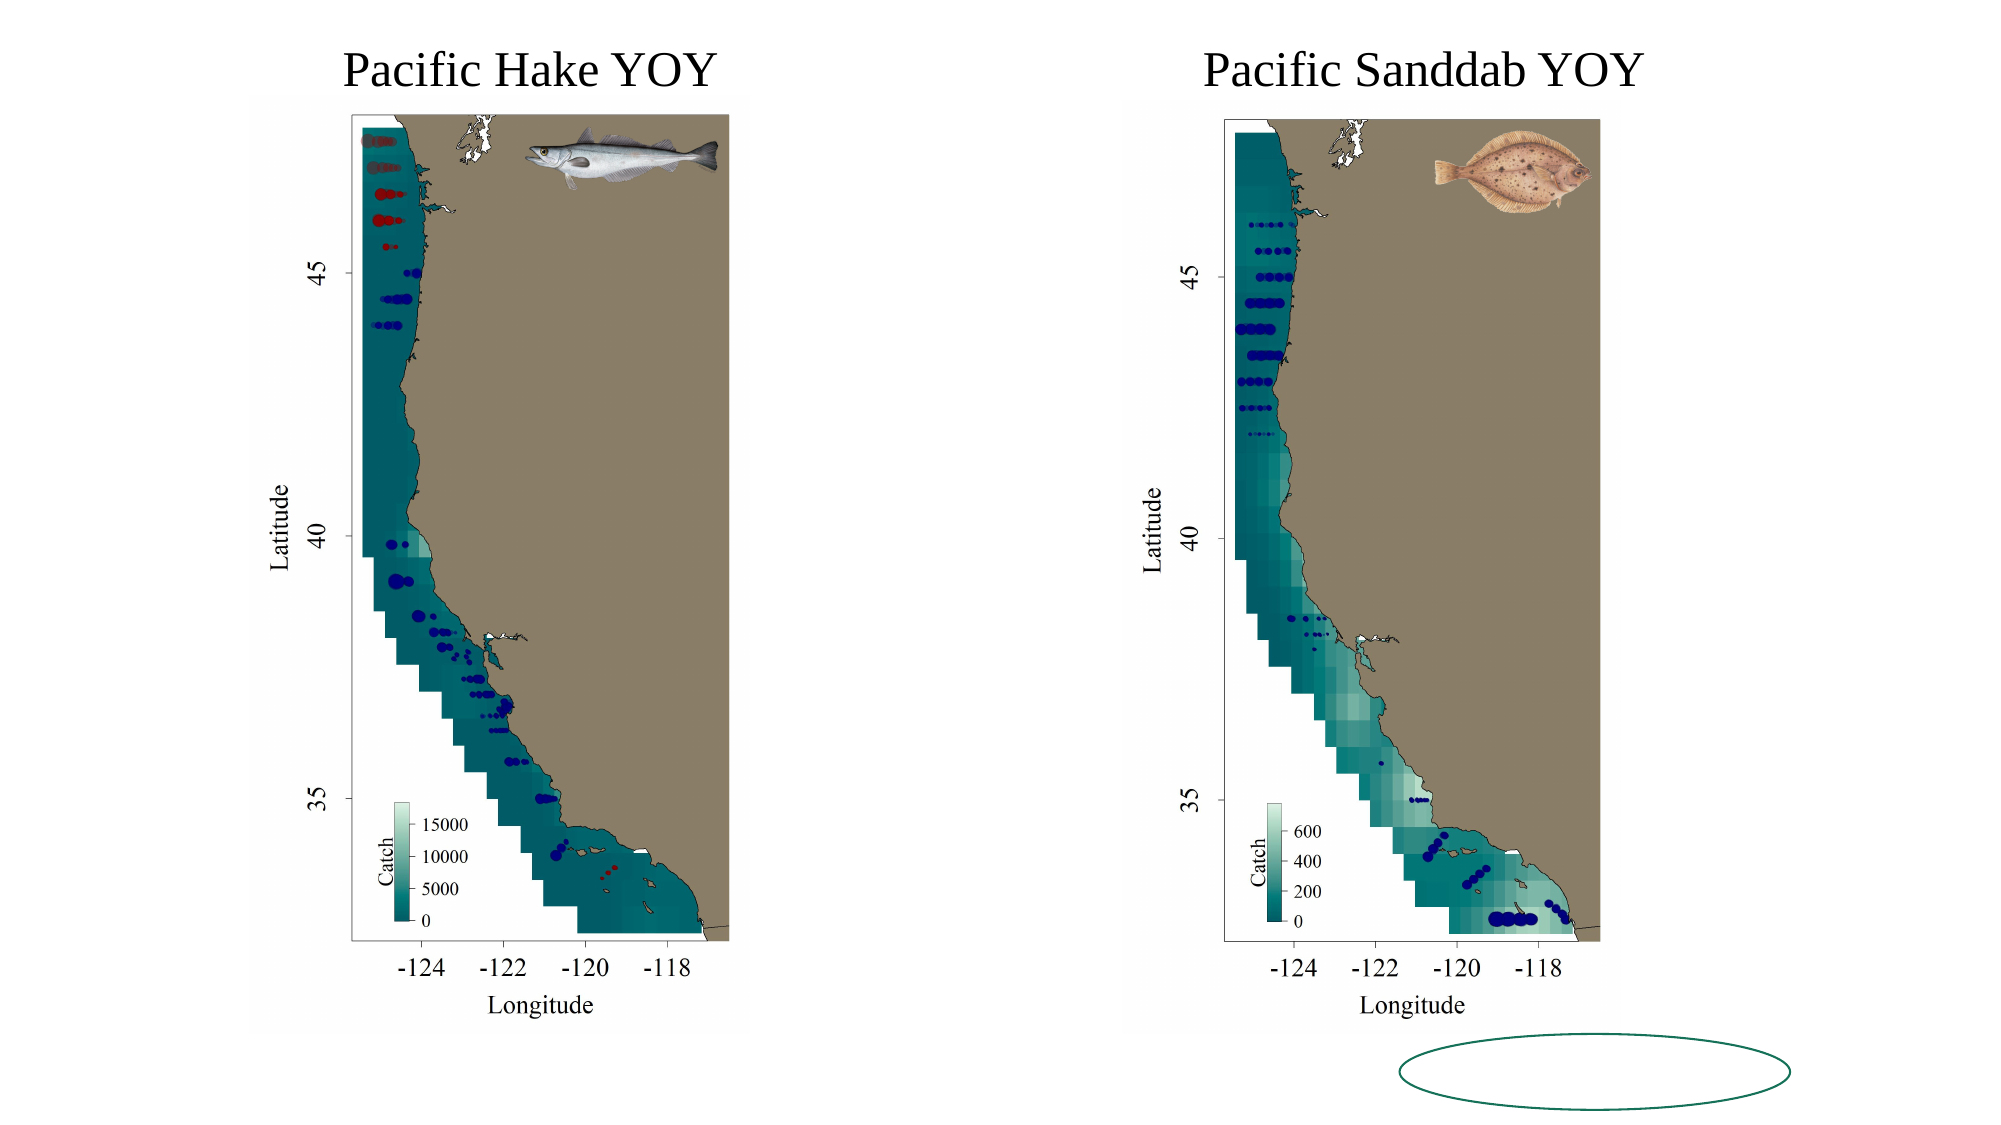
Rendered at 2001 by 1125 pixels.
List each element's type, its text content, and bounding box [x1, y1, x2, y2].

text_box Pacific Hake YOY [327, 36, 747, 95]
text_box [1398, 1033, 1792, 1111]
picture [249, 95, 750, 1034]
picture [1122, 100, 1621, 1034]
text_box Pacific Sanddab YOY [1188, 36, 1670, 112]
